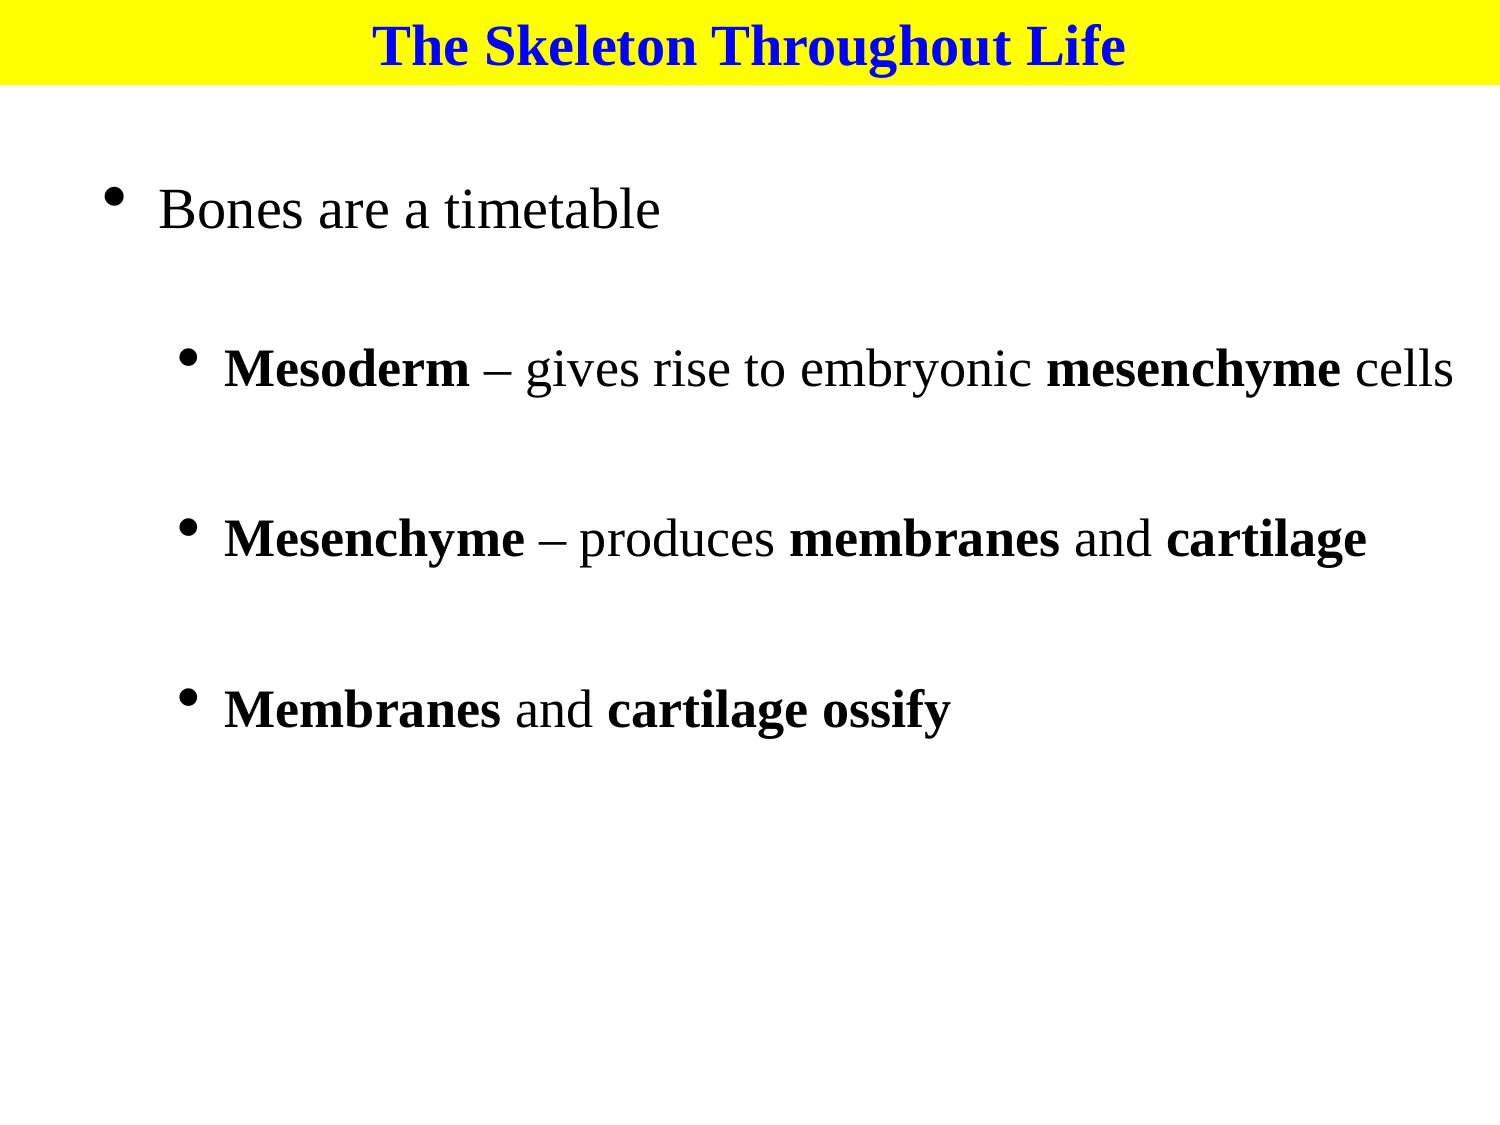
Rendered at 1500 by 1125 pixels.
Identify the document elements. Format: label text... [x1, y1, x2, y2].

list Bones are a timetable Mesoderm – gives rise to embryonic mesenchyme cells Mesenchyme – produces membranes and cartilage Membranes and cartilage ossify [87, 162, 1475, 838]
title The Skeleton Throughout Life [0, 0, 1500, 86]
